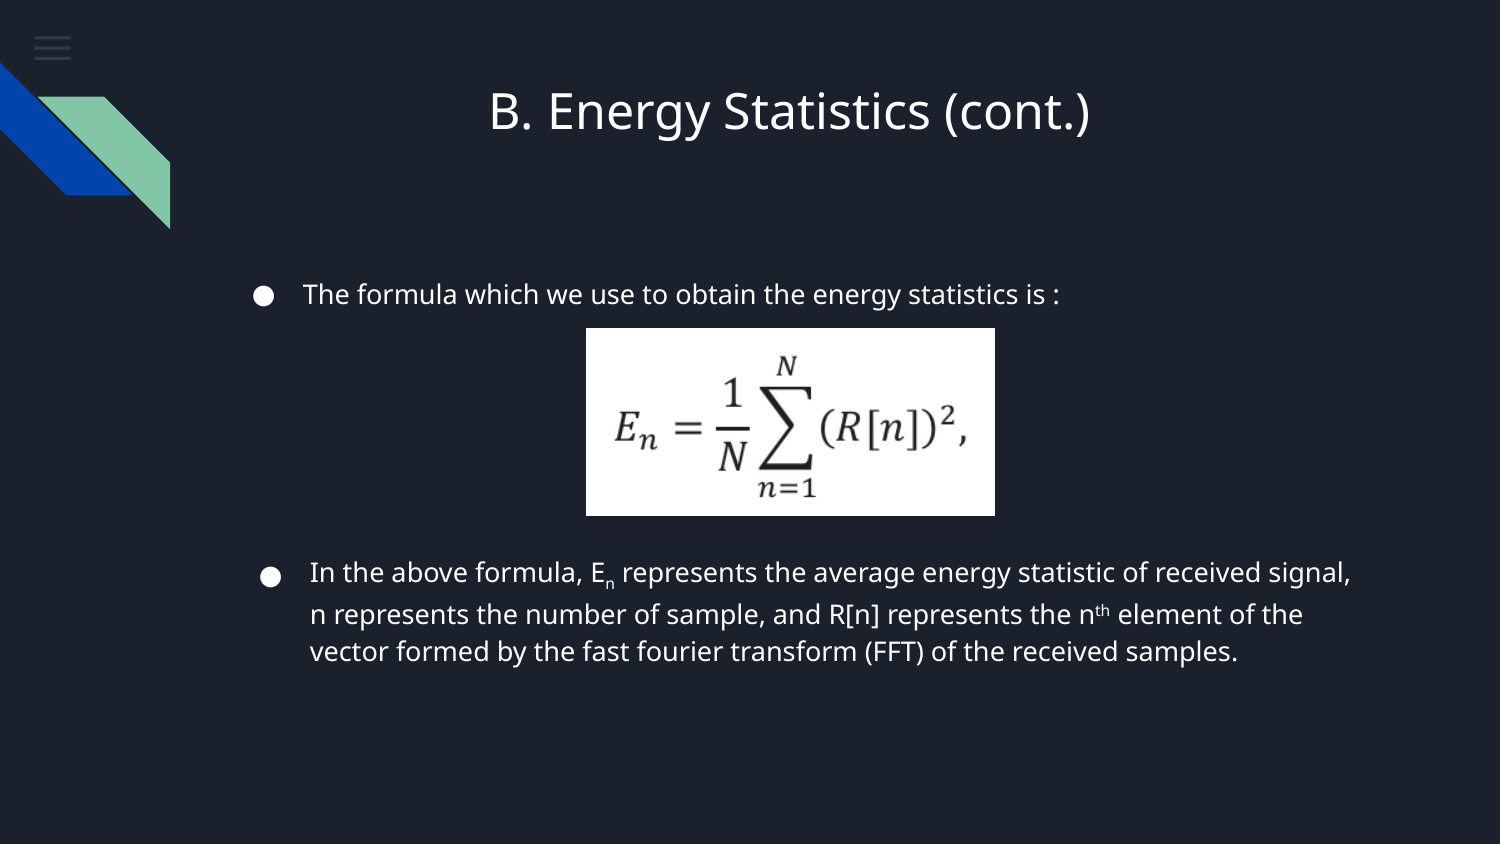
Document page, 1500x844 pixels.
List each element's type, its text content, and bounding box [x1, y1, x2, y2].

list In the above formula, En represents the average energy statistic of received signal, n represents the number of sample, and R[n] represents the nth element of the vector formed by the fast fourier transform (FFT) of the received samples. [219, 535, 1375, 604]
picture [585, 328, 995, 516]
list The formula which we use to obtain the energy statistics is : [212, 257, 1368, 326]
title B. Energy Statistics (cont.) [212, 64, 1368, 215]
